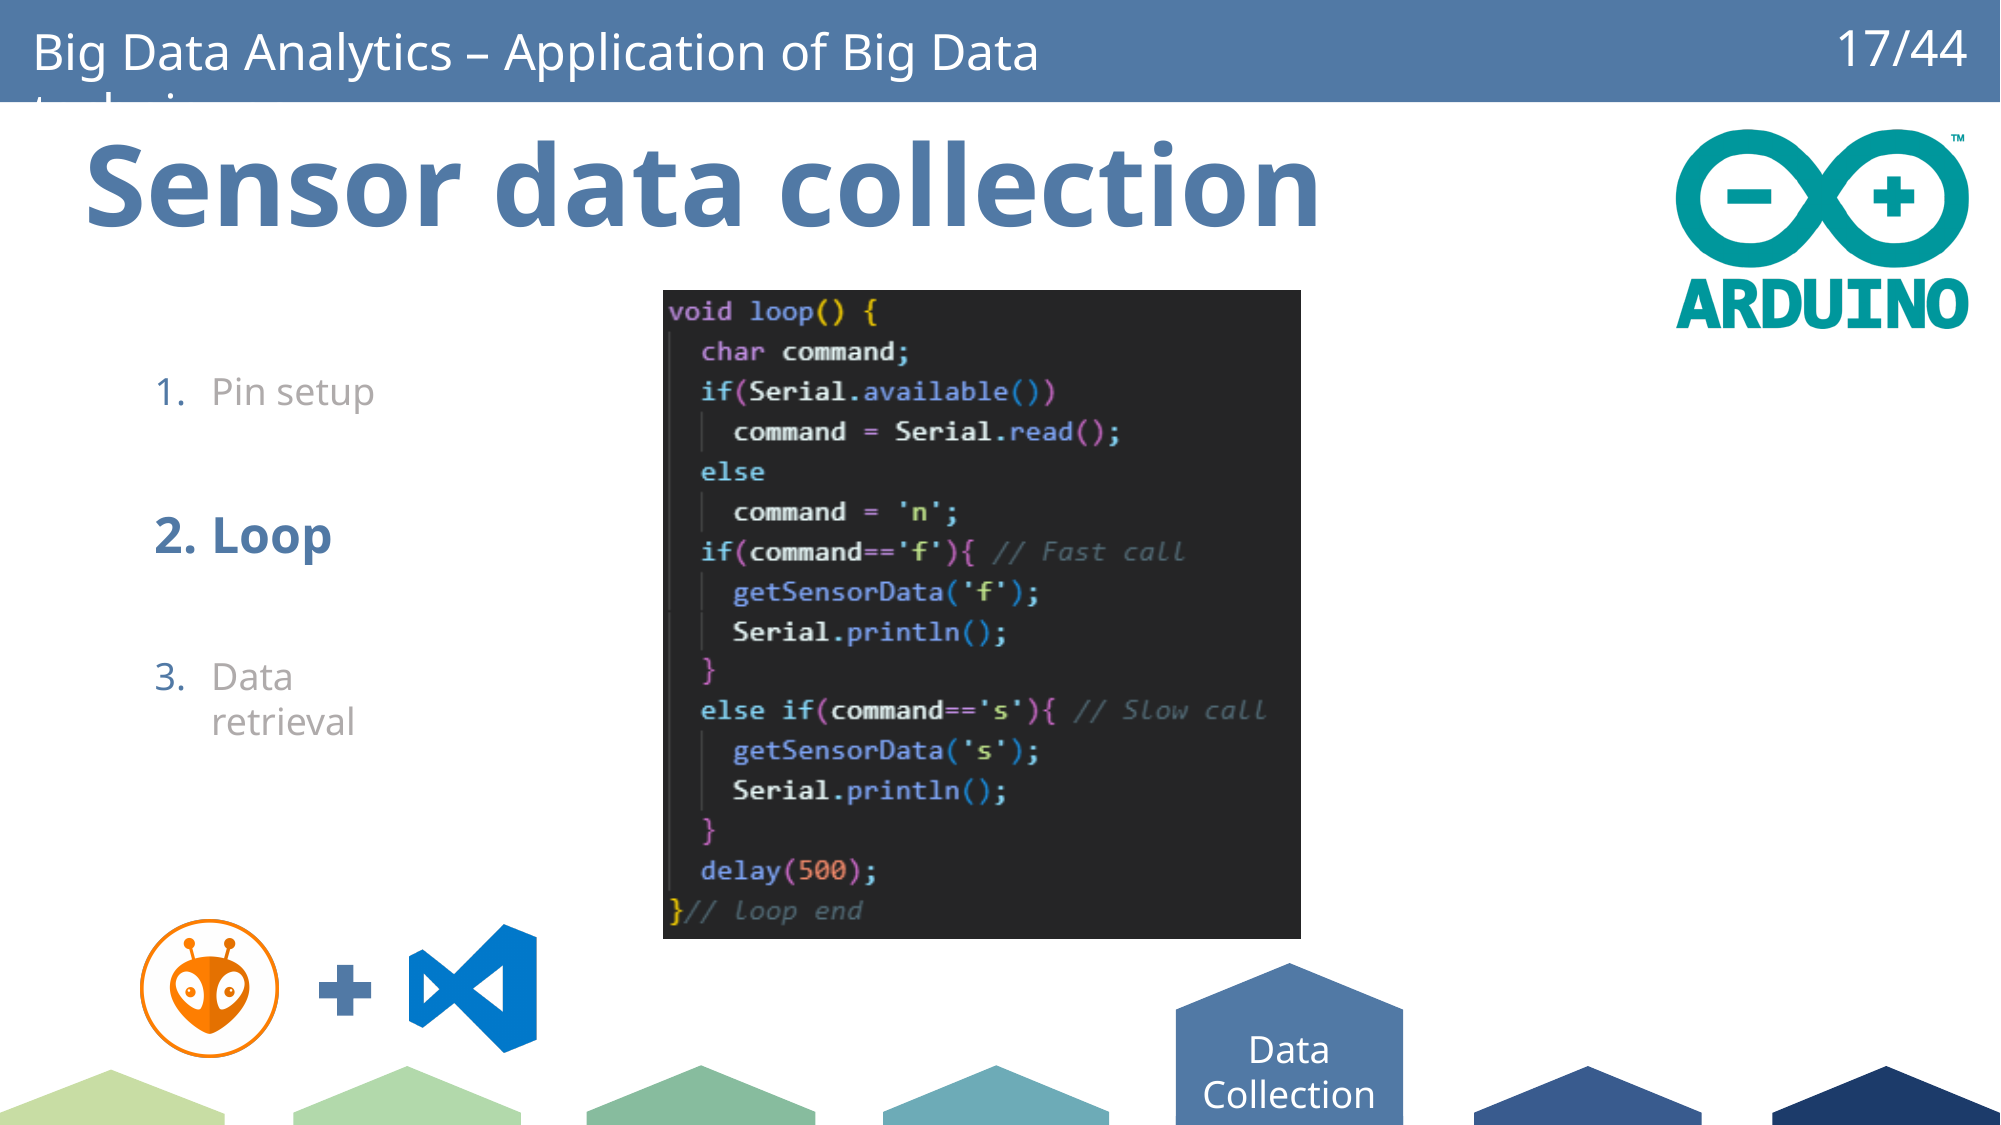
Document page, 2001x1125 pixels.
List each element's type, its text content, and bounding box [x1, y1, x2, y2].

text_box [586, 1065, 816, 1125]
picture [663, 289, 1301, 939]
picture [140, 919, 279, 1058]
picture [1626, 82, 2000, 376]
text_box [883, 1065, 1110, 1125]
picture [387, 924, 558, 1053]
slide_number 17/44 [1795, 18, 1983, 82]
text_box [0, 1069, 225, 1125]
text_box Data Collection [1175, 963, 1404, 1125]
text_box Sensor data collection [69, 106, 1507, 257]
text_box Pin setup Loop Data retrieval [139, 360, 429, 796]
text_box [293, 1066, 521, 1125]
text_box [1772, 1066, 2000, 1125]
text_box Big Data Analytics – Application of Big Data techniques [17, 12, 1247, 148]
text_box [318, 964, 372, 1017]
text_box [1474, 1066, 1702, 1125]
text_box [0, 0, 2000, 103]
